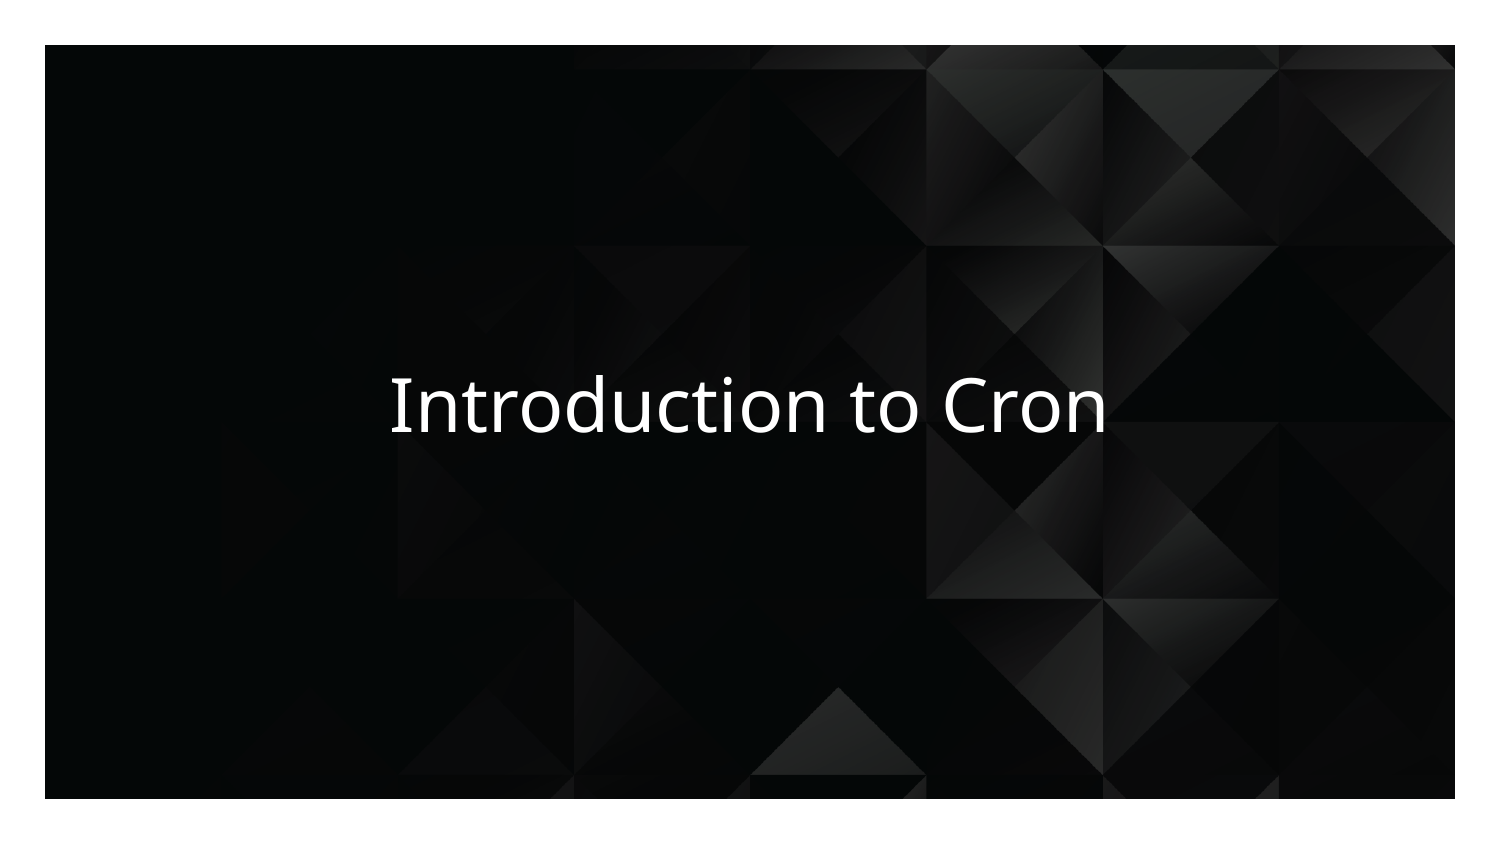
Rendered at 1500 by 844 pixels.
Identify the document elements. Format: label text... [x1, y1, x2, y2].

picture [45, 45, 1455, 342]
picture [45, 549, 1455, 799]
title Introduction to Cron [45, 342, 1455, 549]
